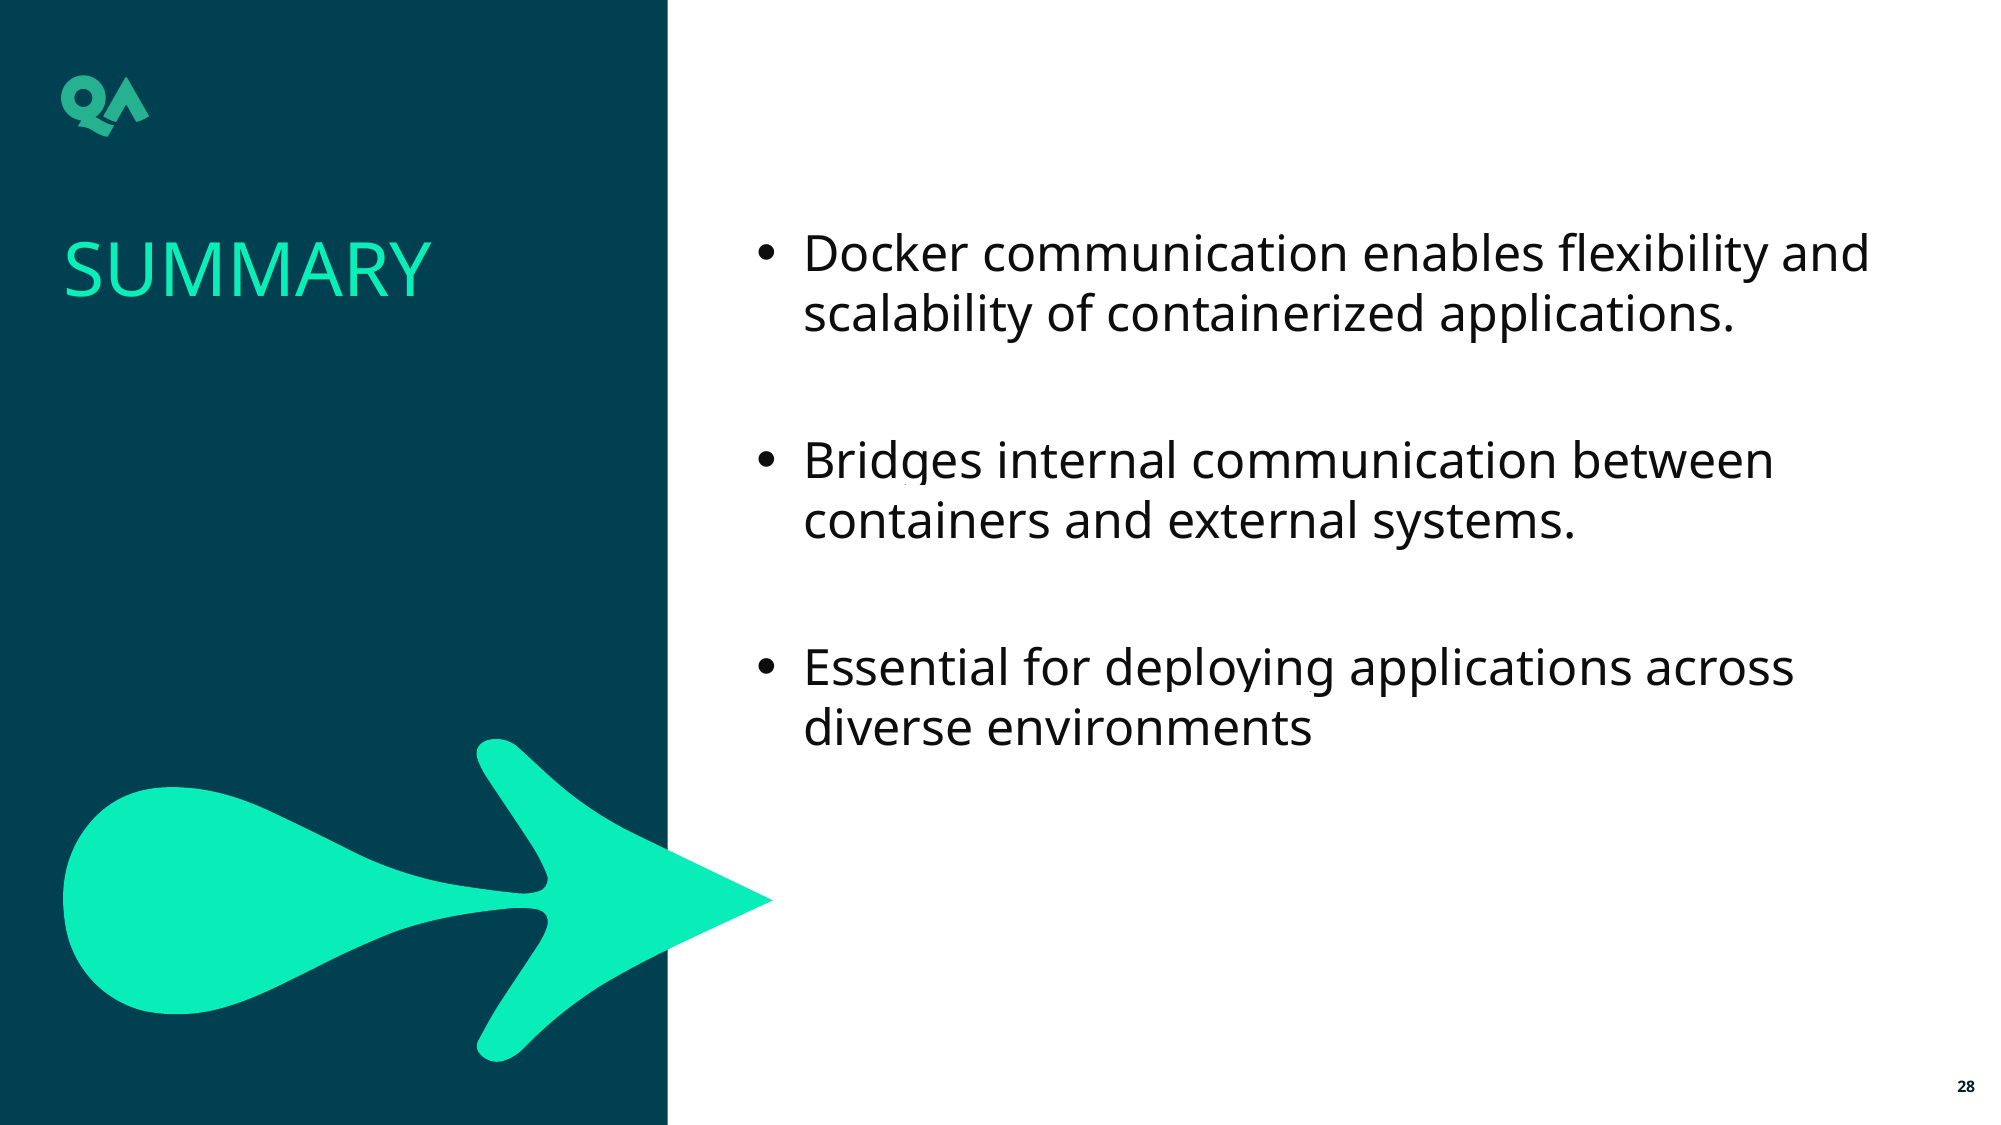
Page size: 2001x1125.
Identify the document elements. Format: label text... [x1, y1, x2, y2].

slide_number 28 [1846, 1068, 1976, 1098]
list Docker communication enables flexibility and scalability of containerized applications. Bridges internal communication between containers and external systems. Essential for deploying applications across diverse environments [756, 221, 1976, 1062]
list Summary [63, 221, 628, 673]
